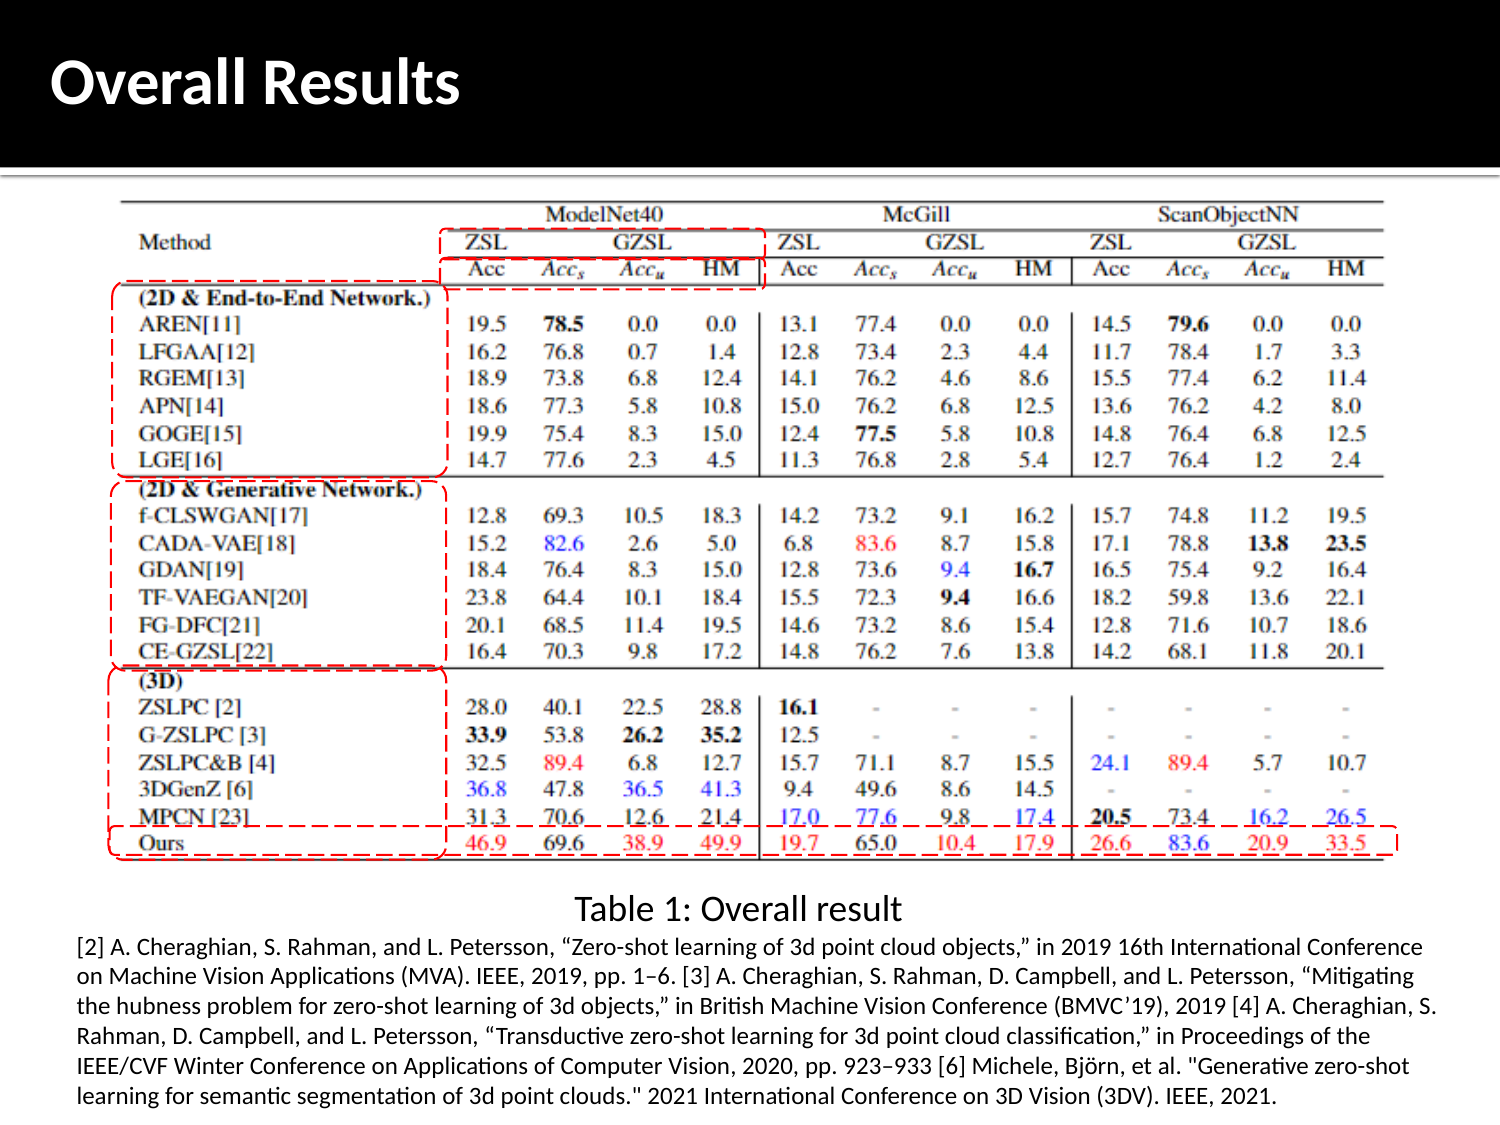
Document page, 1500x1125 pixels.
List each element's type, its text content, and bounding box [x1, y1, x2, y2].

text_box Table 1: Overall result [559, 891, 948, 922]
text_box Overall Results [50, 37, 1292, 118]
picture [0, 175, 1500, 882]
text_box [2] A. Cheraghian, S. Rahman, and L. Petersson, “Zero-shot learning of 3d point cloud objects,” in 2019 16th International Conference on Machine Vision Applications (MVA). IEEE, 2019, pp. 1–6. [3] A. Cheraghian, S. Rahman, D. Campbell, and L. Petersson, “Mitigating the hubness problem for zero-shot learning of 3d objects,” in British Machine Vision Conference (BMVC’19), 2019 [4] A. Cheraghian, S. Rahman, D. Campbell, and L. Petersson, “Transductive zero-shot learning for 3d point cloud classification,” in Proceedings of the IEEE/CVF Winter Conference on Applications of Computer Vision, 2020, pp. 923–933 [6] Michele, Björn, et al. "Generative zero-shot learning for semantic segmentation of 3d point clouds." 2021 International Conference on 3D Vision (3DV). IEEE, 2021. [61, 922, 1469, 1125]
